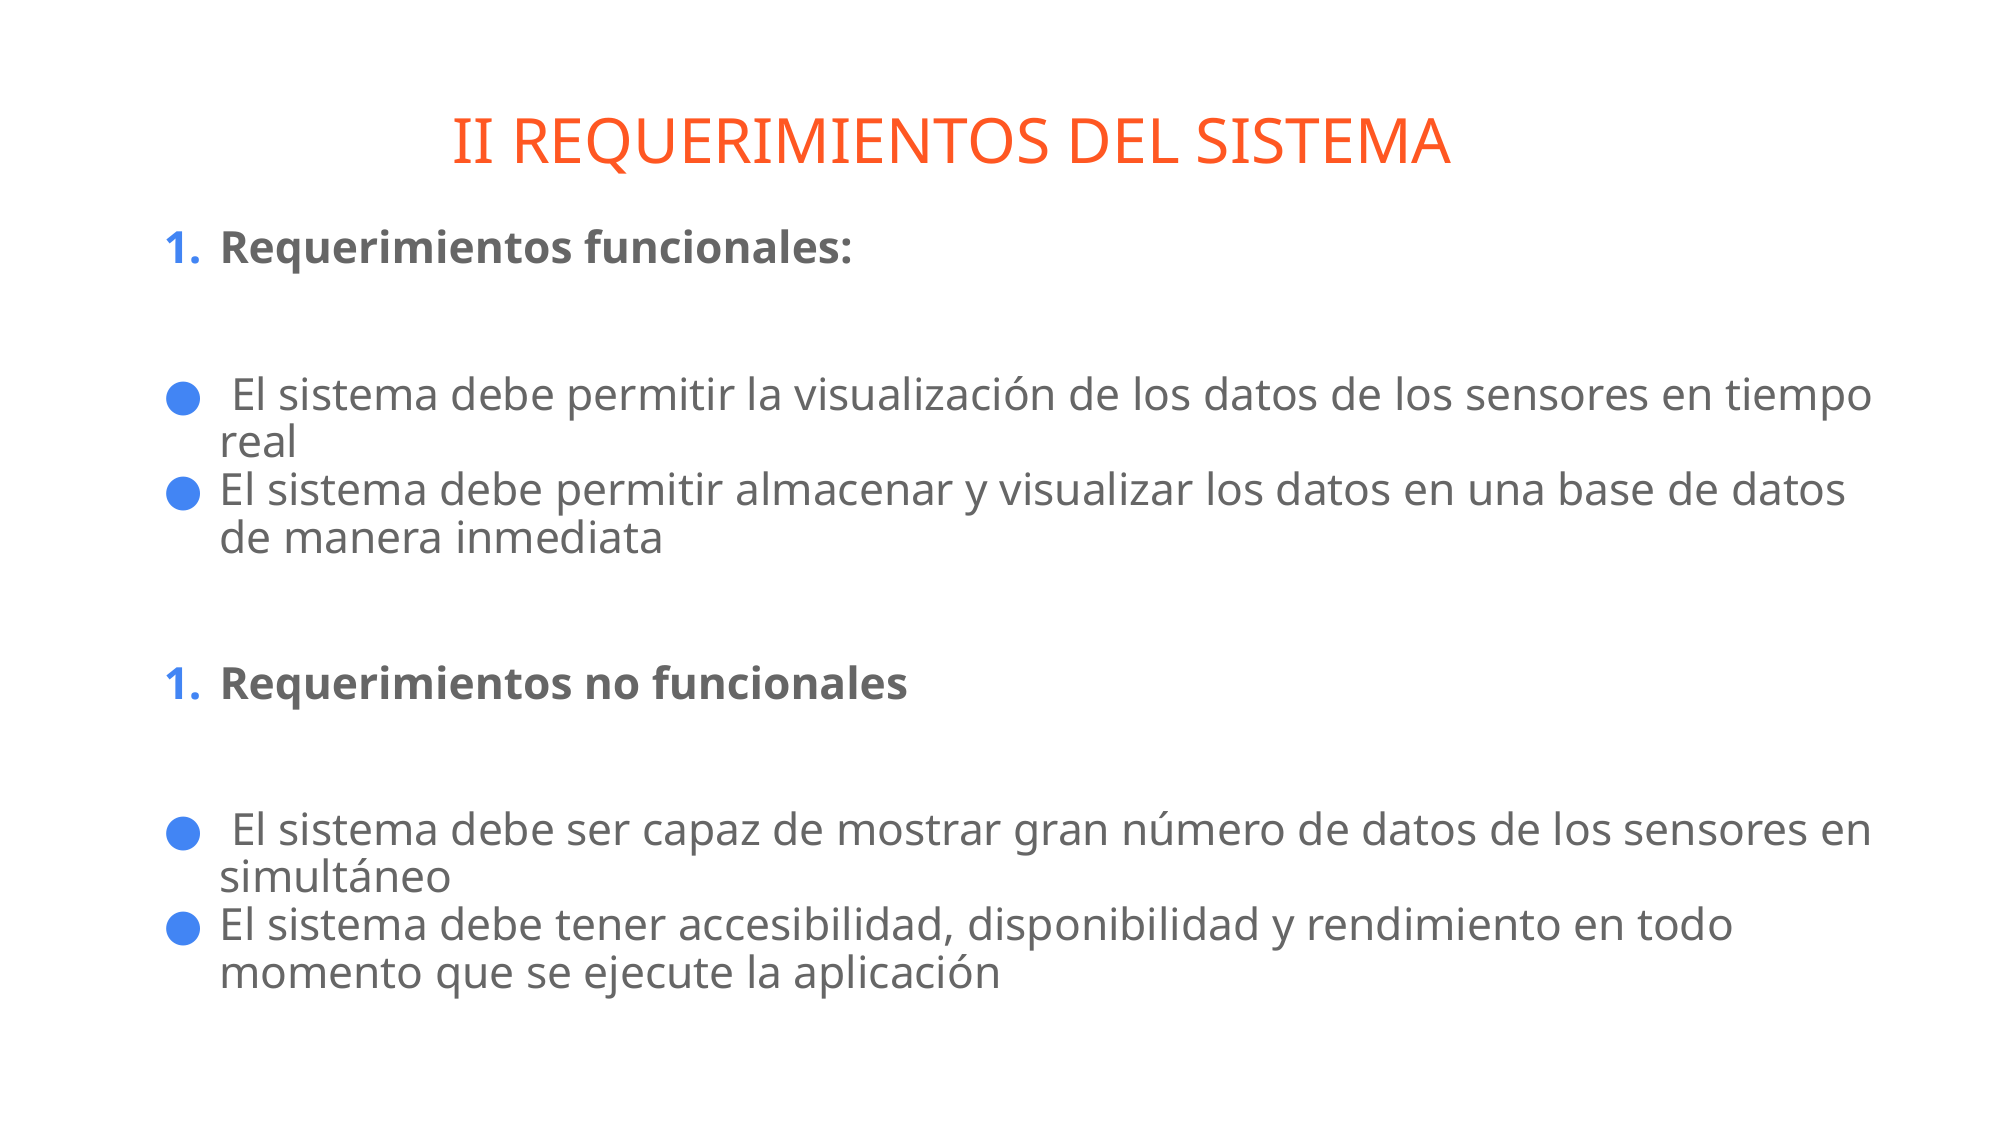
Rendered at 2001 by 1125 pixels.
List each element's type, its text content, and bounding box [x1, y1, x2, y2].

title II REQUERIMIENTOS DEL SISTEMA [137, 34, 1863, 218]
list Requerimientos funcionales: El sistema debe permitir la visualización de los datos de los sensores en tiempo real El sistema debe permitir almacenar y visualizar los datos en una base de datos de manera inmediata Requerimientos no funcionales El sistema debe ser capaz de mostrar gran número de datos de los sensores en simultáneo El sistema debe tener accesibilidad, disponibilidad y rendimiento en todo momento que se ejecute la aplicación [137, 218, 1901, 1014]
